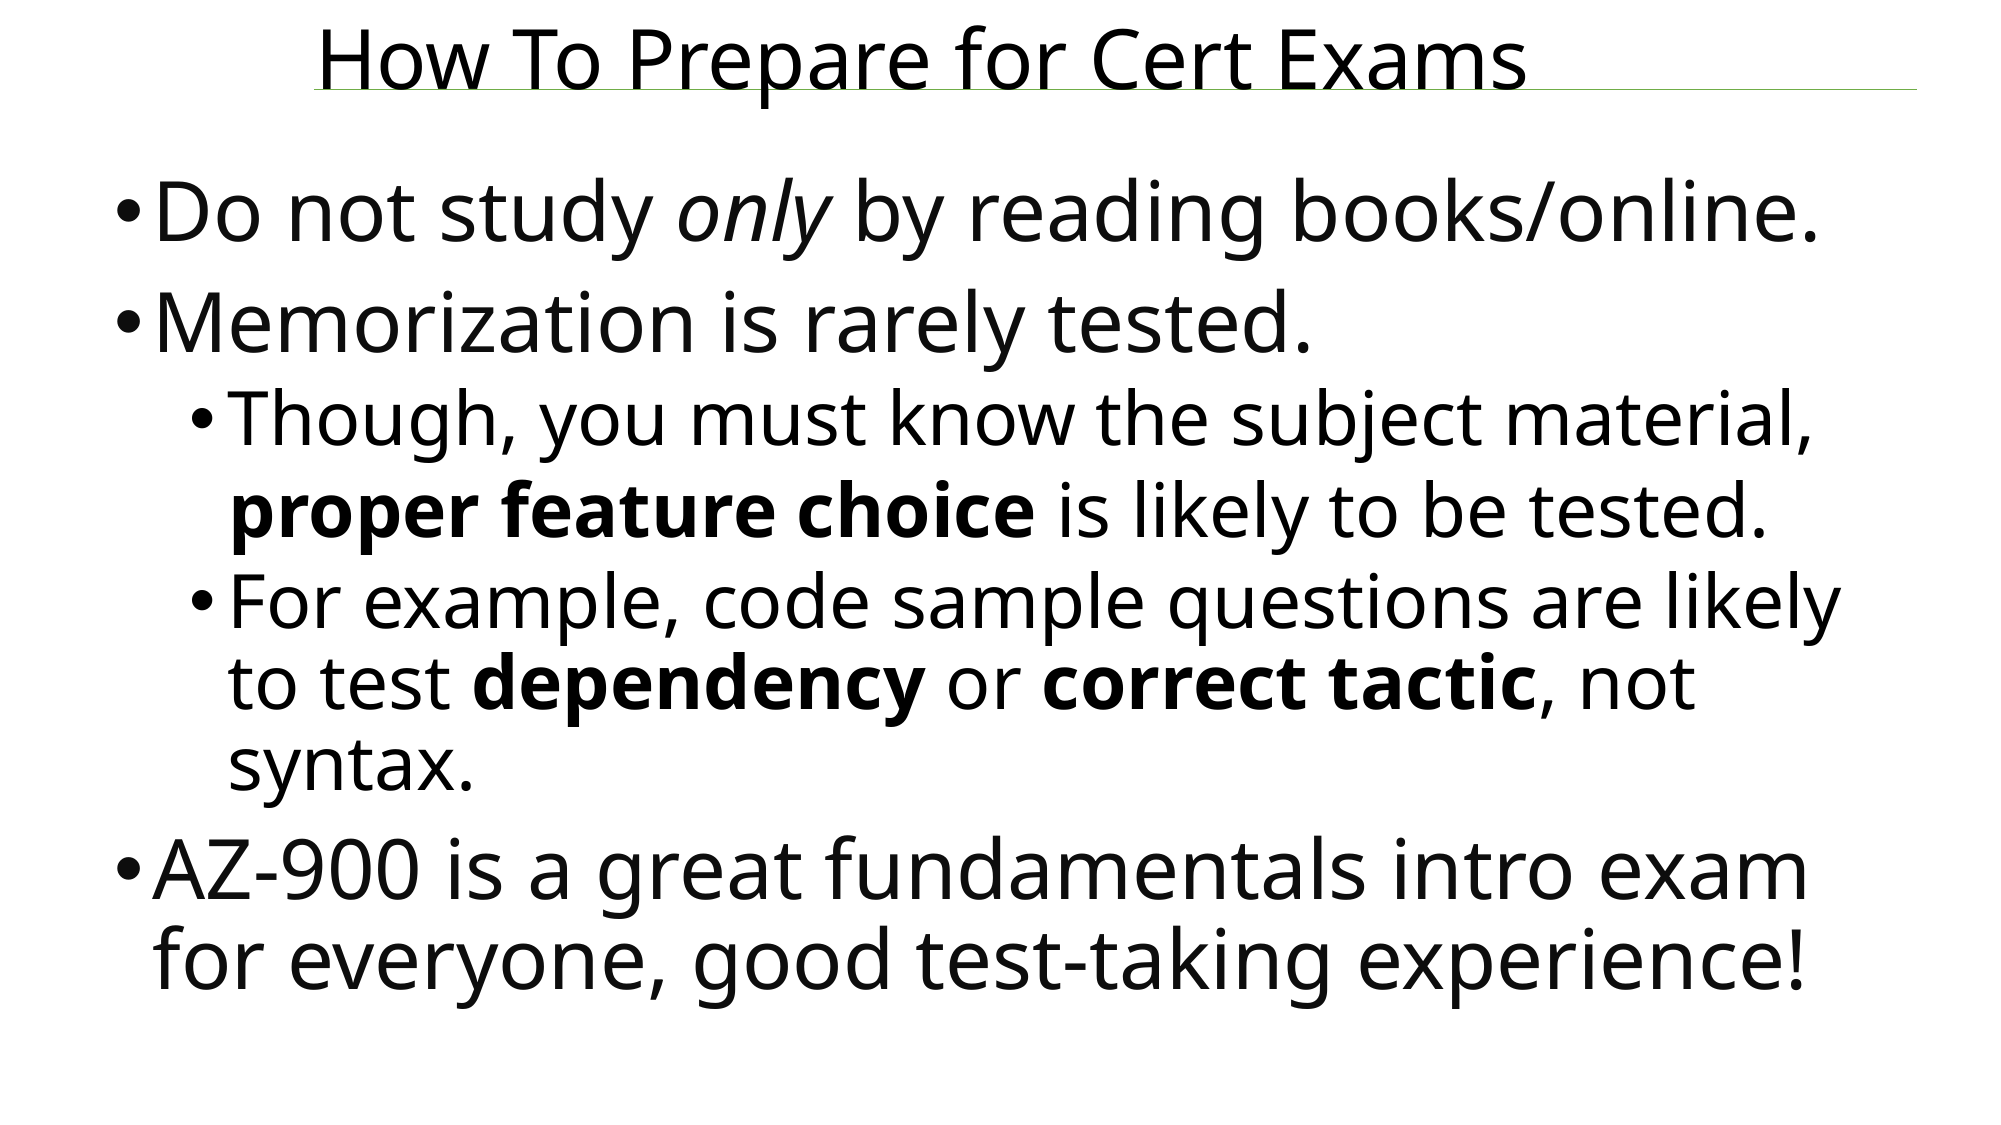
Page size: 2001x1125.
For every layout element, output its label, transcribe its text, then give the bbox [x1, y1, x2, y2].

list Do not study only by reading books/online. Memorization is rarely tested. Though, you must know the subject material, proper feature choice is likely to be tested. For example, code sample questions are likely to test dependency or correct tactic, not syntax. AZ-900 is a great fundamentals intro exam for everyone, good test-taking experience! [99, 162, 1900, 1072]
title How To Prepare for Cert Exams [300, 0, 1917, 125]
